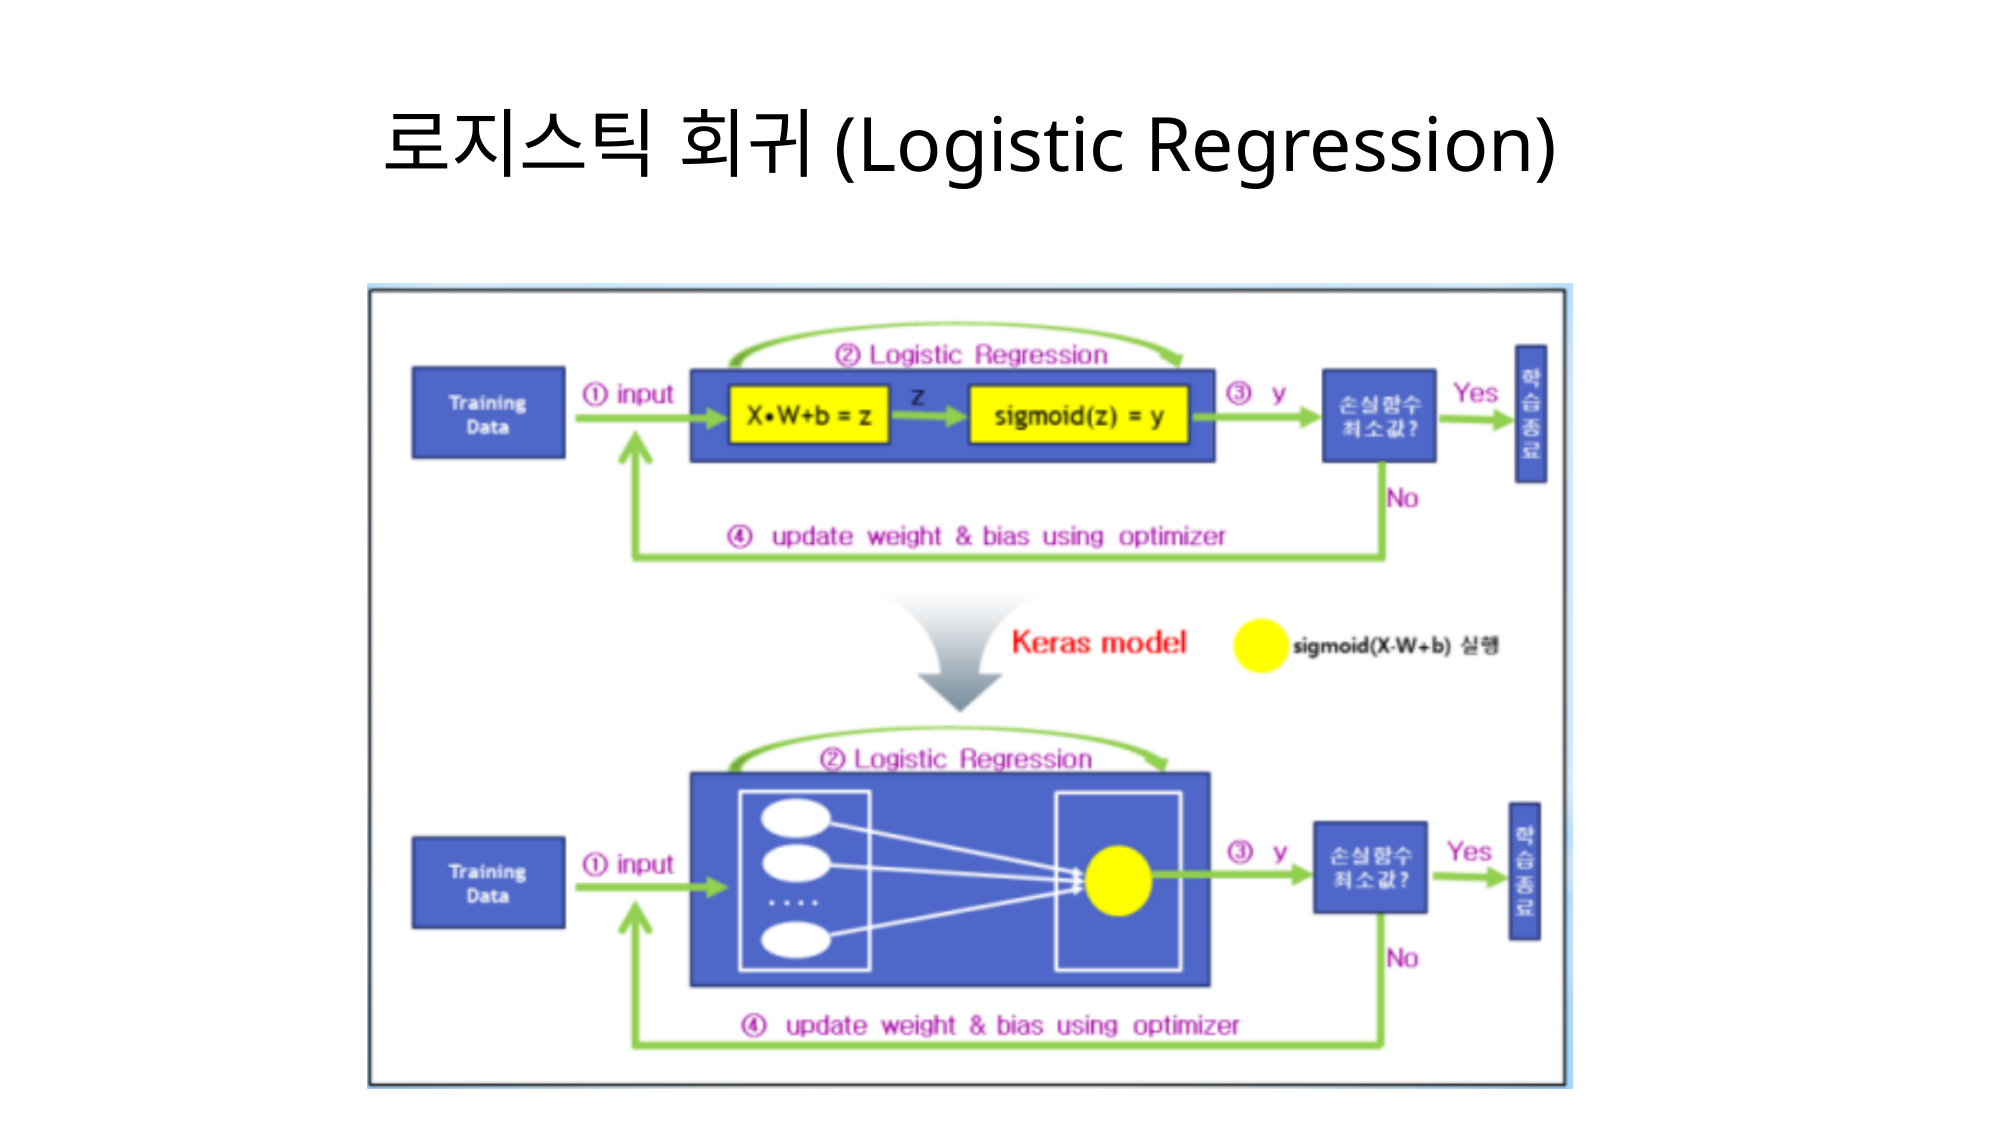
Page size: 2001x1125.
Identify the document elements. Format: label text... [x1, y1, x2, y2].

picture [367, 283, 1573, 1089]
text_box 로지스틱 회귀(Logistic Regression) [367, 88, 1663, 194]
